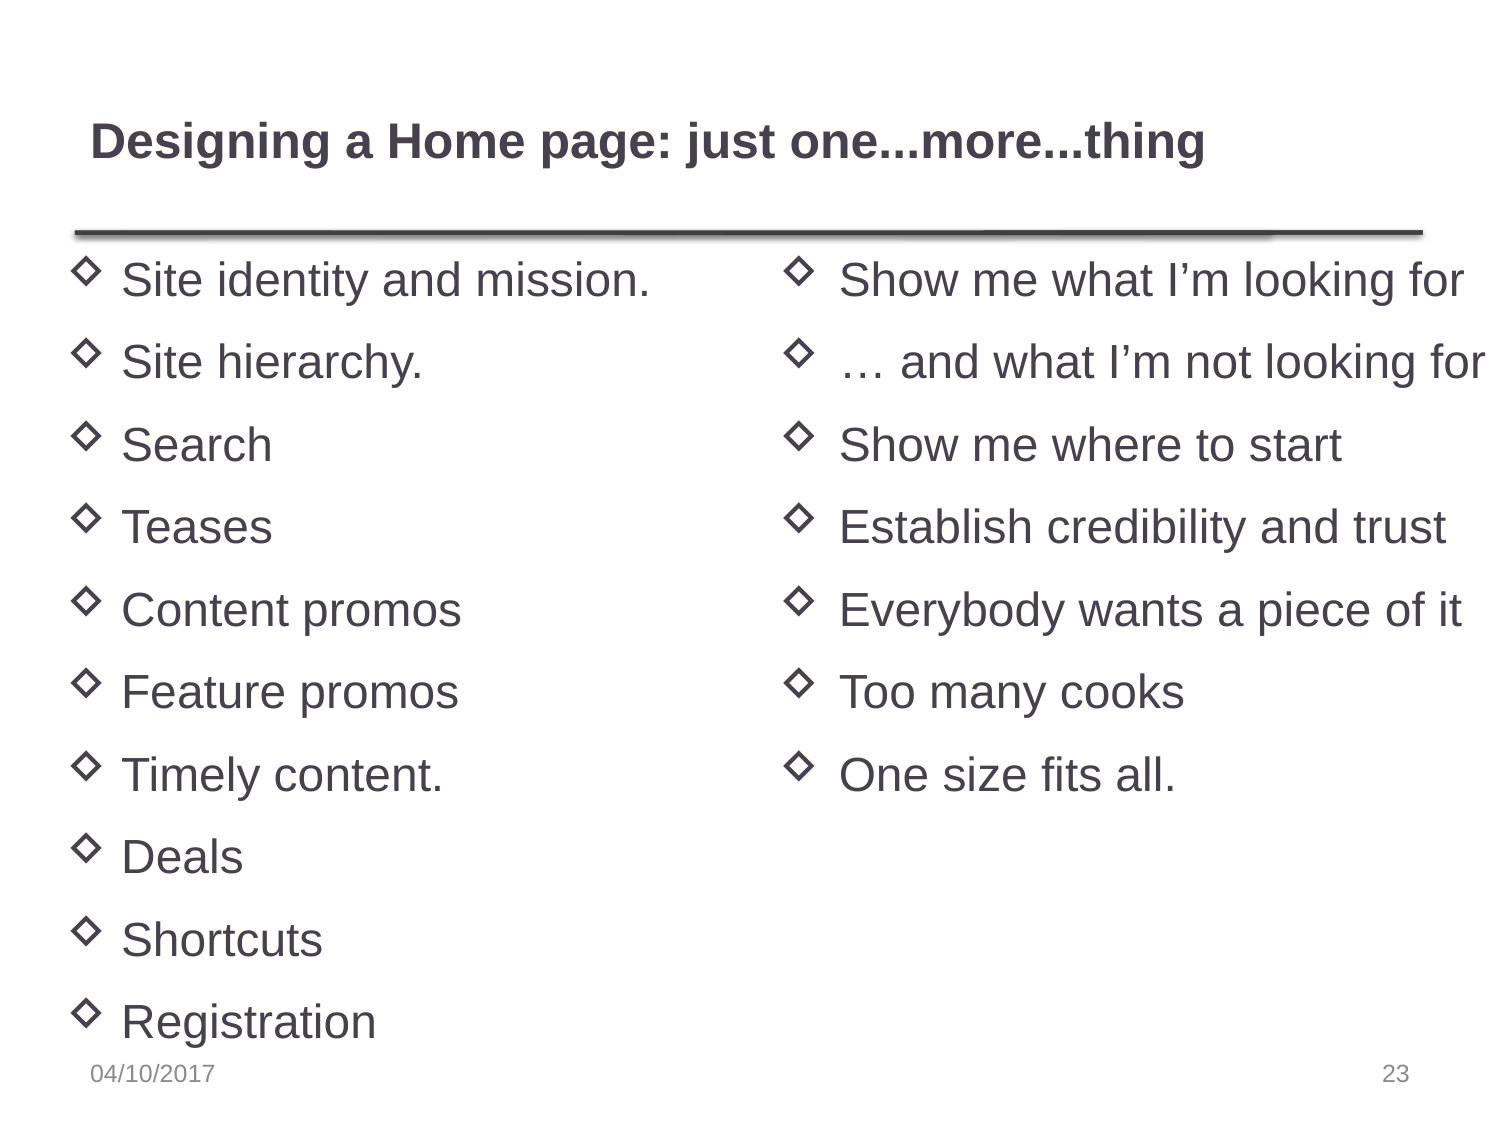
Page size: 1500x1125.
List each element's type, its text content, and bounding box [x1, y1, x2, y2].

title Designing a Home page: just one...more...thing [74, 44, 1272, 233]
list Site identity and mission. Site hierarchy. Search Teases Content promos Feature promos Timely content. Deals Shortcuts Registration Show me what I’m looking for … and what I’m not looking for Show me where to start Establish credibility and trust Everybody wants a piece of it Too many cooks One size fits all. [50, 240, 1500, 1073]
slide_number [75, 1042, 425, 1103]
slide_number 23 [1074, 1042, 1425, 1103]
